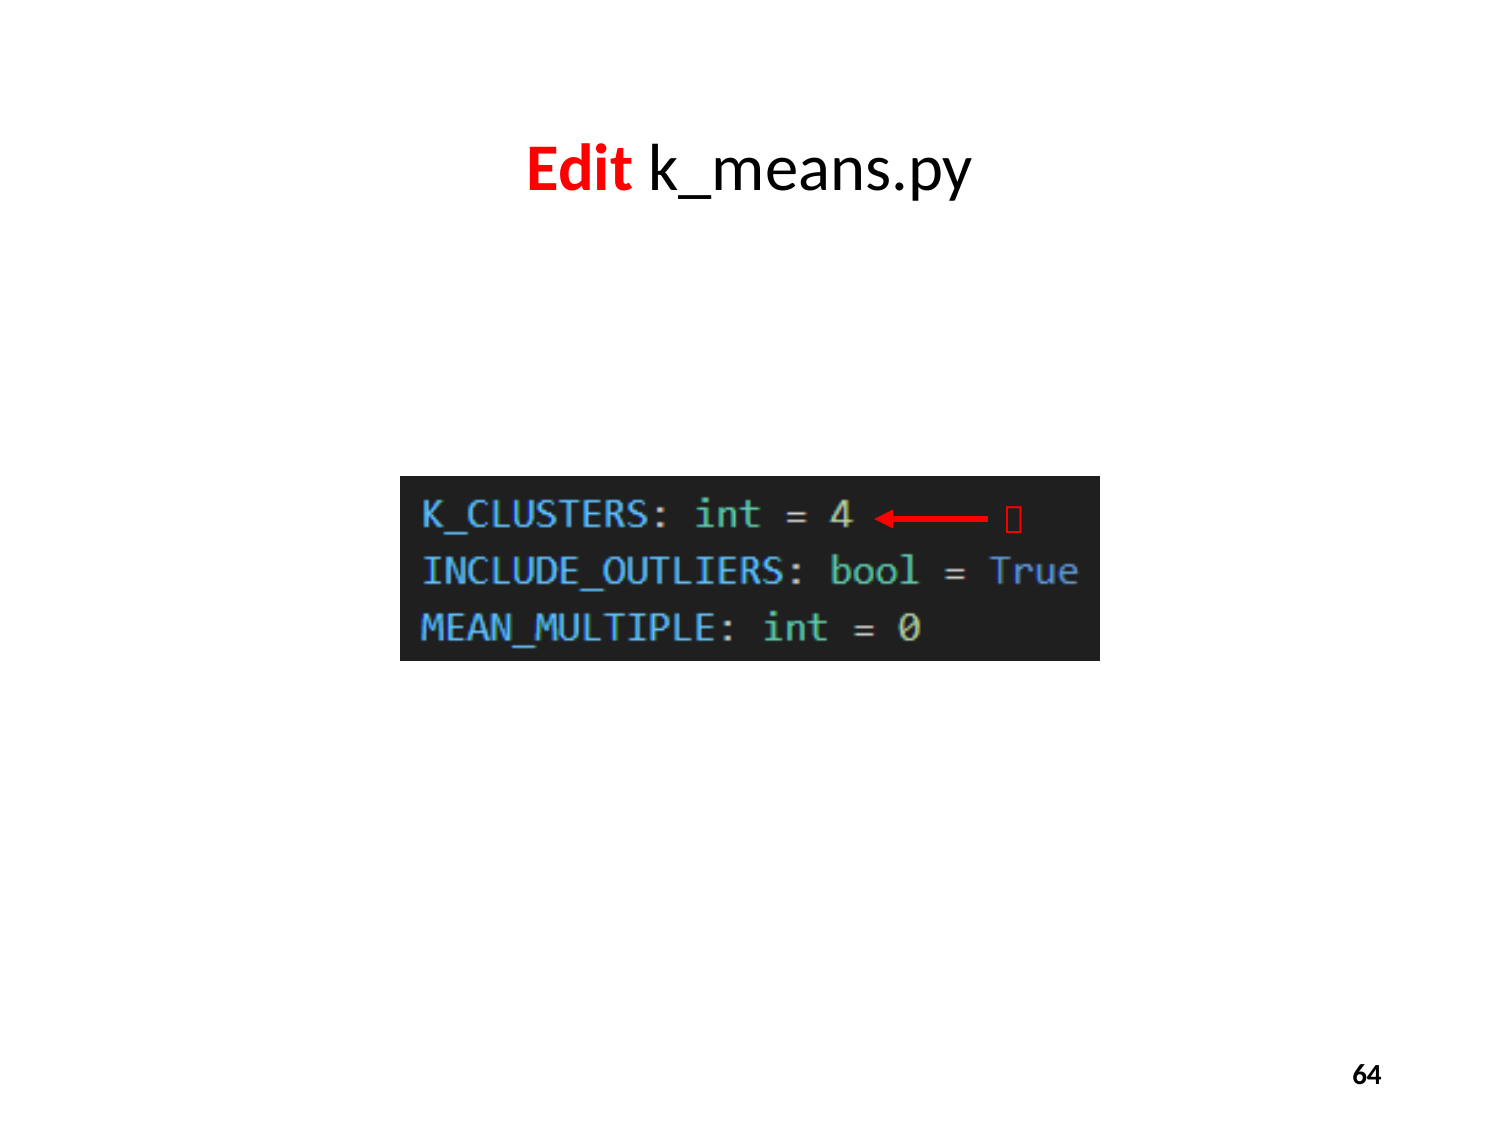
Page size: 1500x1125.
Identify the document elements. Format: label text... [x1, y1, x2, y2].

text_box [874, 488, 1051, 550]
picture [400, 476, 1100, 661]
slide_number 64 [1059, 1042, 1397, 1103]
title Edit k_means.py [103, 59, 1397, 278]
